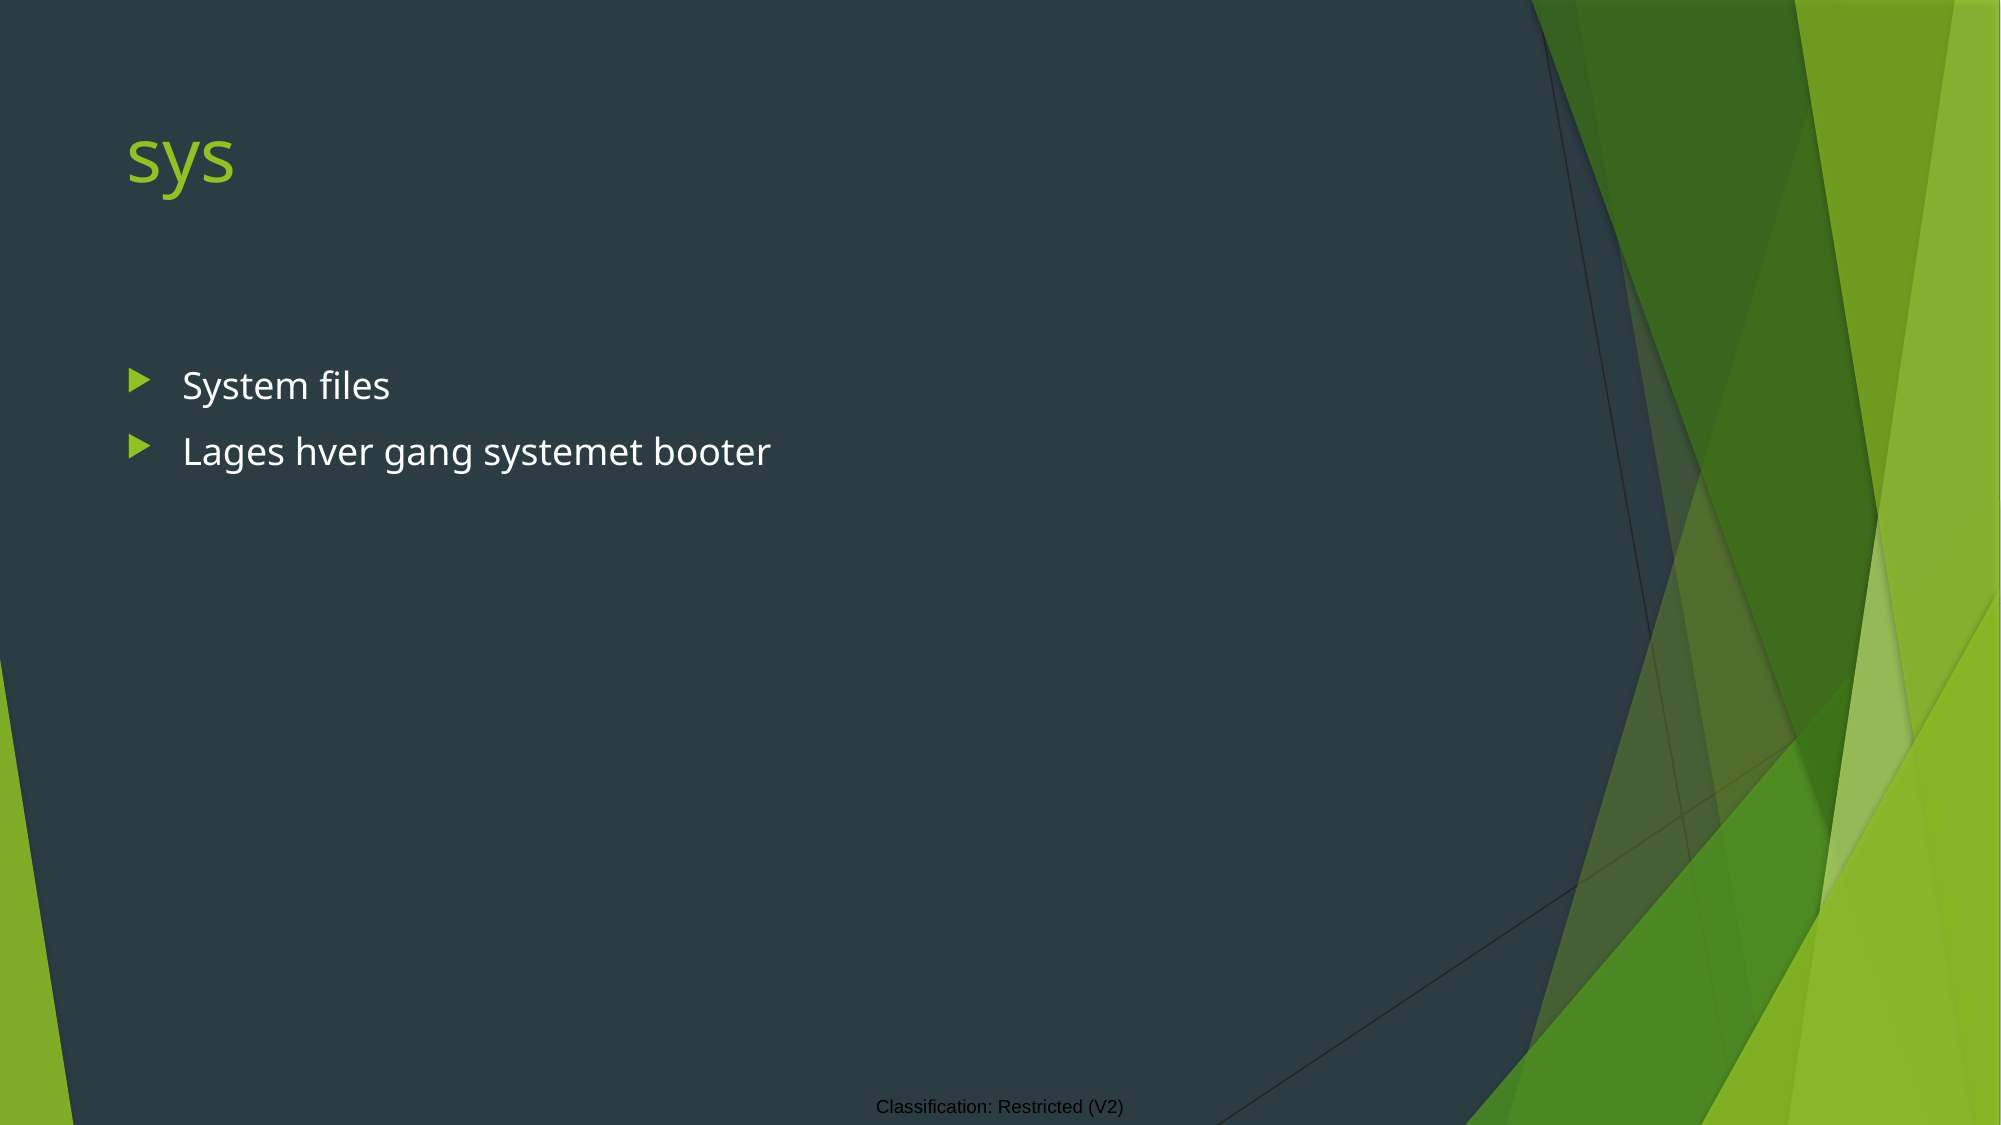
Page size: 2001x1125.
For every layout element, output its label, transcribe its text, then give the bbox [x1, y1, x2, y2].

title sys [111, 99, 1522, 317]
list System files Lages hver gang systemet booter [111, 354, 1522, 992]
